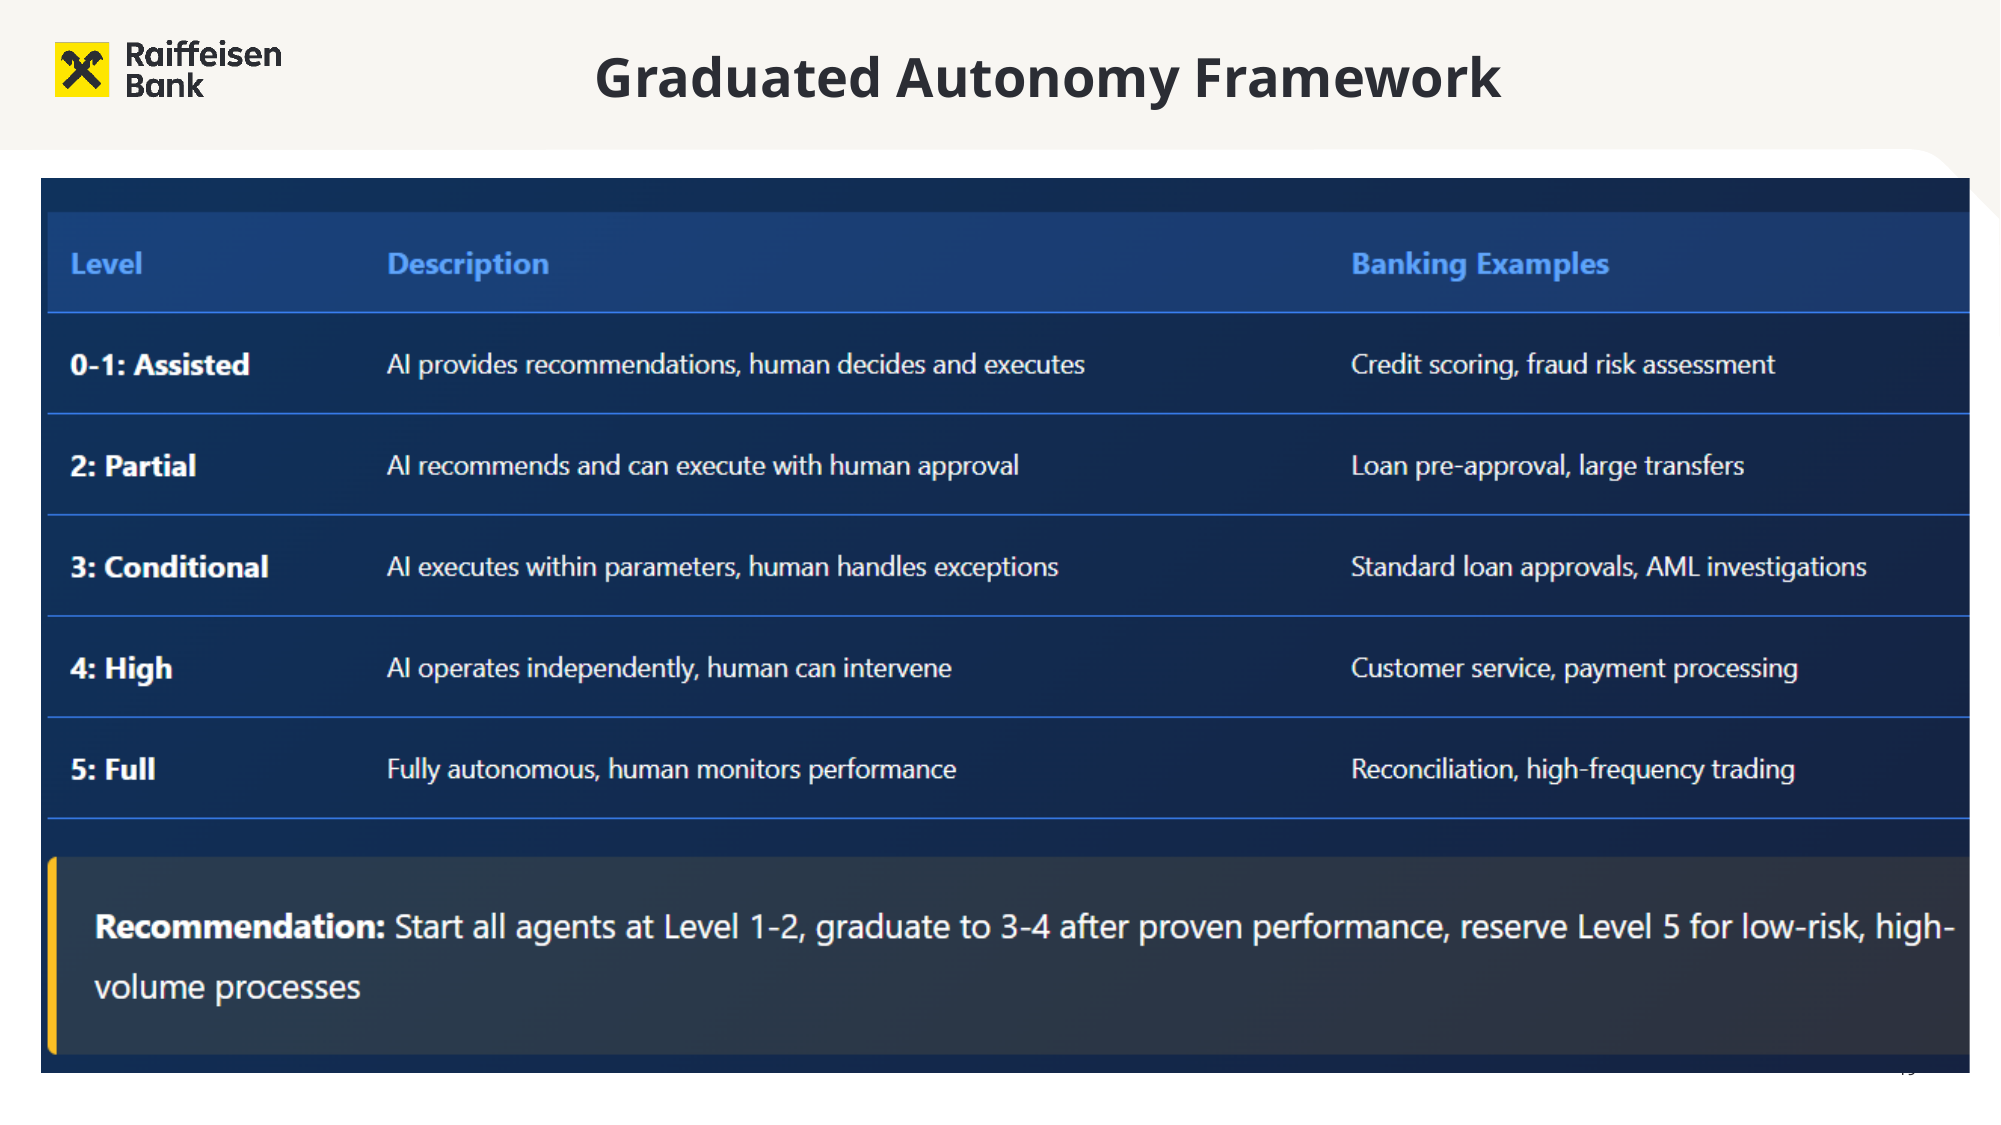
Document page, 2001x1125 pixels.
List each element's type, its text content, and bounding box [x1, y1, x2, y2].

picture [40, 178, 1970, 1073]
text_box Graduated Autonomy Framework [575, 23, 1663, 149]
picture [31, 19, 304, 120]
